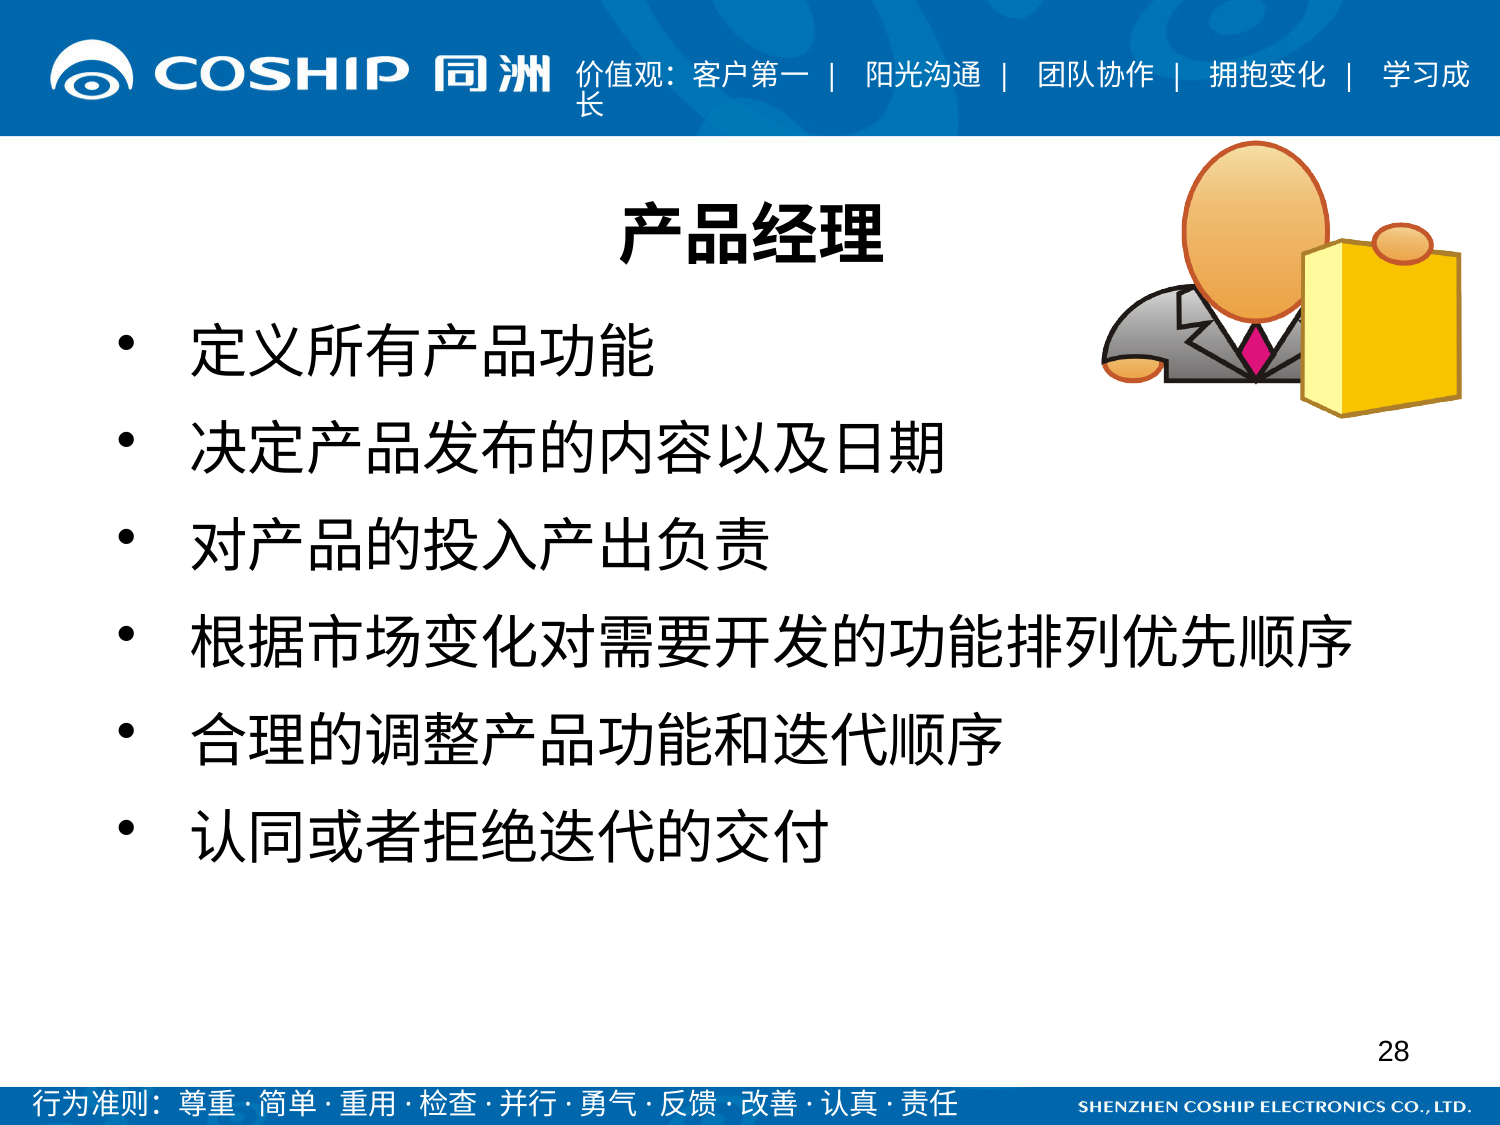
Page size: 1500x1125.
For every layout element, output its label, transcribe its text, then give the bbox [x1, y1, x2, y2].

list 定义所有产品功能 决定产品发布的内容以及日期 对产品的投入产出负责 根据市场变化对需要开发的功能排列优先顺序 合理的调整产品功能和迭代顺序 认同或者拒绝迭代的交付 [74, 314, 1426, 1000]
slide_number 28 [1074, 1024, 1426, 1103]
title 产品经理 [76, 172, 1096, 292]
picture [0, 0, 1500, 1125]
